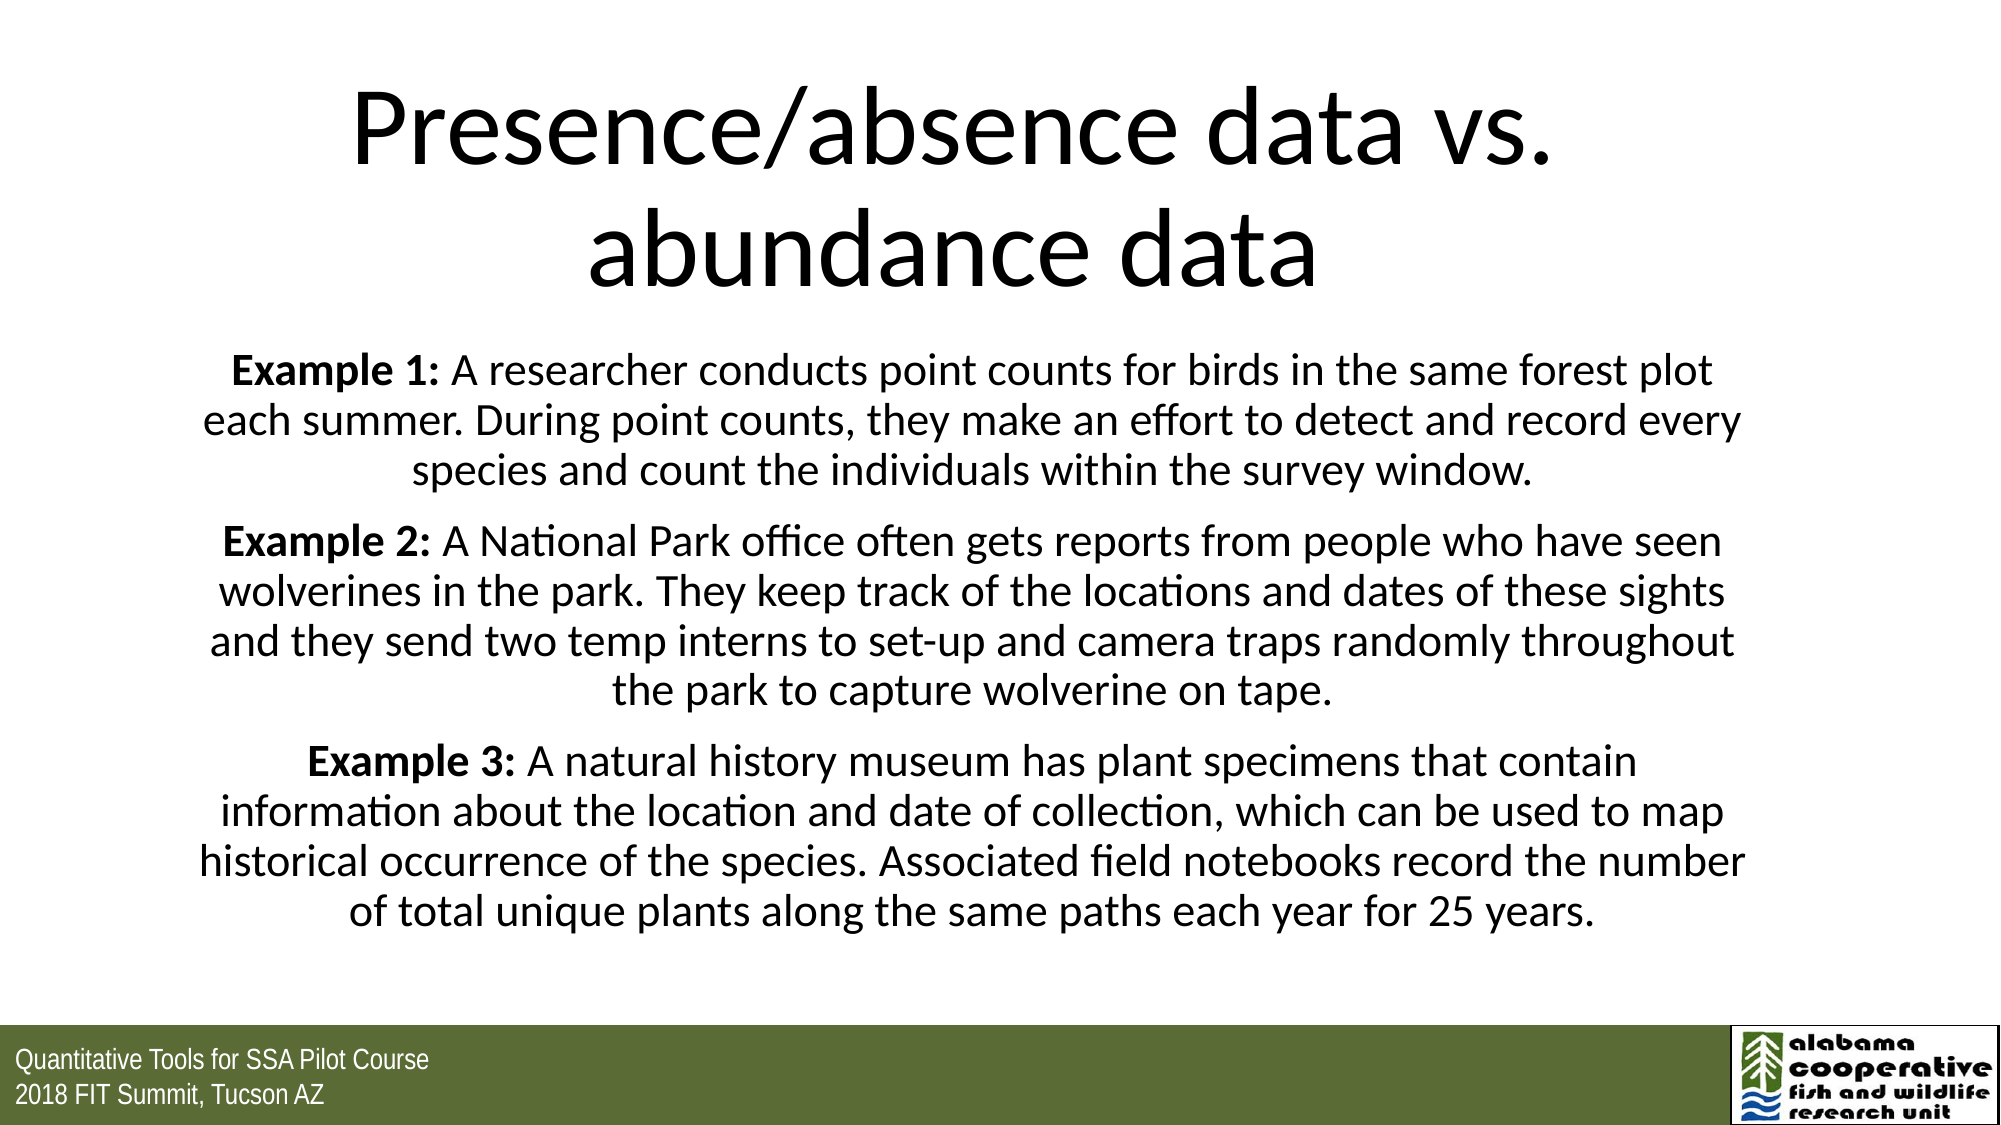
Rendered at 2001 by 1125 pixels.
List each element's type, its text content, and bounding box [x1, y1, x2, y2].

title Presence/absence data vs. abundance data [203, 61, 1704, 338]
picture [1730, 1025, 2000, 1125]
subtitle Example 1: A researcher conducts point counts for birds in the same forest plot each summer. During point counts, they make an effort to detect and record every species and count the individuals within the survey window. Example 2: A National Park office often gets reports from people who have seen wolverines in the park. They keep track of the locations and dates of these sights and they send two temp interns to set-up and camera traps randomly throughout the park to capture wolverine on tape. Example 3: A natural history museum has plant specimens that contain information about the location and date of collection, which can be used to map historical occurrence of the species. Associated field notebooks record the number of total unique plants along the same paths each year for 25 years. [182, 338, 1764, 999]
